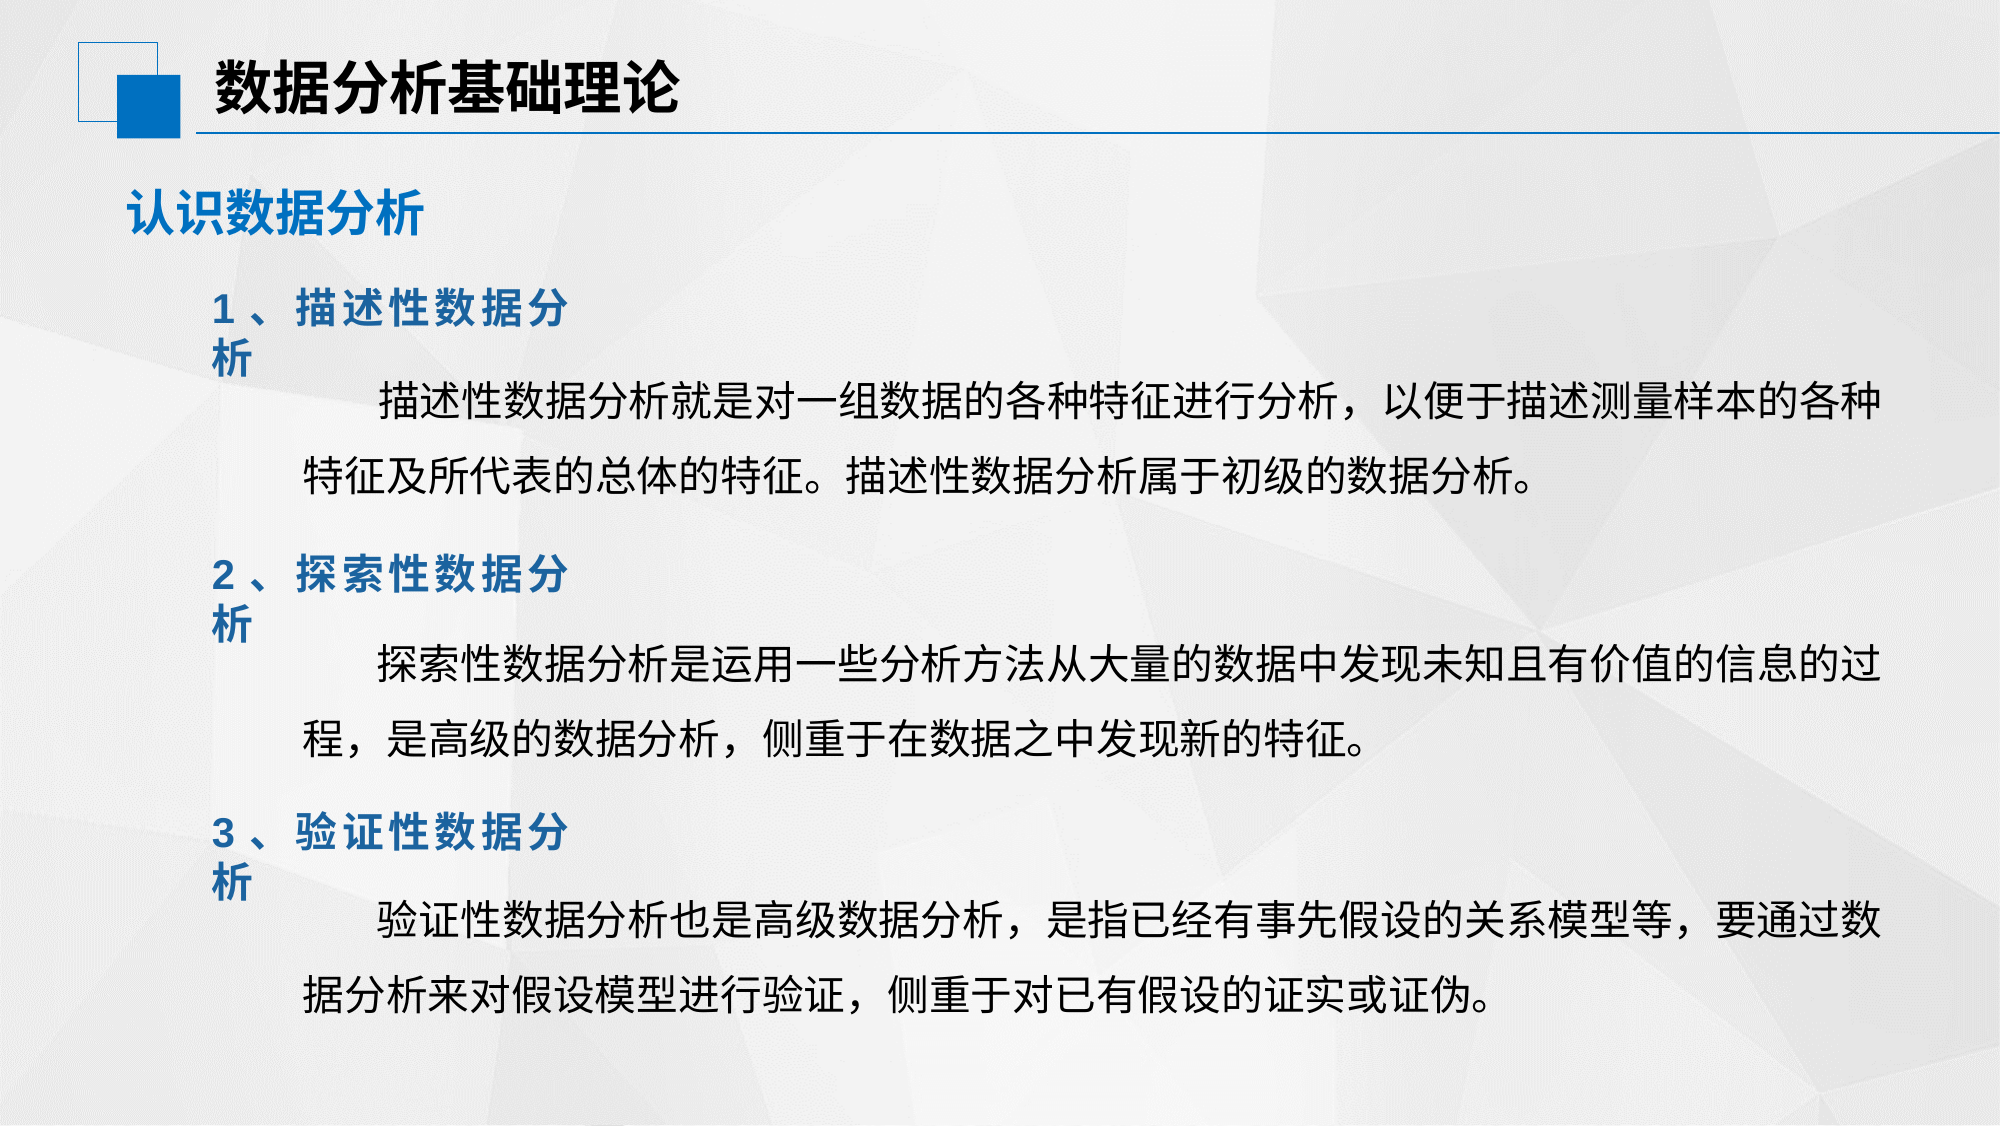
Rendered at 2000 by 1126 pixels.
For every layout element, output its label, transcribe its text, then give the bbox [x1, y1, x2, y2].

title 数据分析基础理论 [194, 42, 988, 130]
text_box 认识数据分析 [61, 173, 671, 249]
text_box 2、探索性数据分析 [197, 540, 585, 605]
text_box 探索性数据分析是运用一些分析方法从大量的数据中发现未知且有价值的信息的过程，是高级的数据分析，侧重于在数据之中发现新的特征。 [288, 605, 1898, 771]
text_box 验证性数据分析也是高级数据分析，是指已经有事先假设的关系模型等，要通过数据分析来对假设模型进行验证，侧重于对已有假设的证实或证伪。 [288, 860, 1898, 1026]
text_box 描述性数据分析就是对一组数据的各种特征进行分析，以便于描述测量样本的各种特征及所代表的总体的特征。描述性数据分析属于初级的数据分析。 [288, 342, 1898, 508]
picture [0, 0, 2000, 1126]
text_box 1、描述性数据分析 [197, 274, 585, 340]
text_box 3、验证性数据分析 [197, 798, 585, 864]
